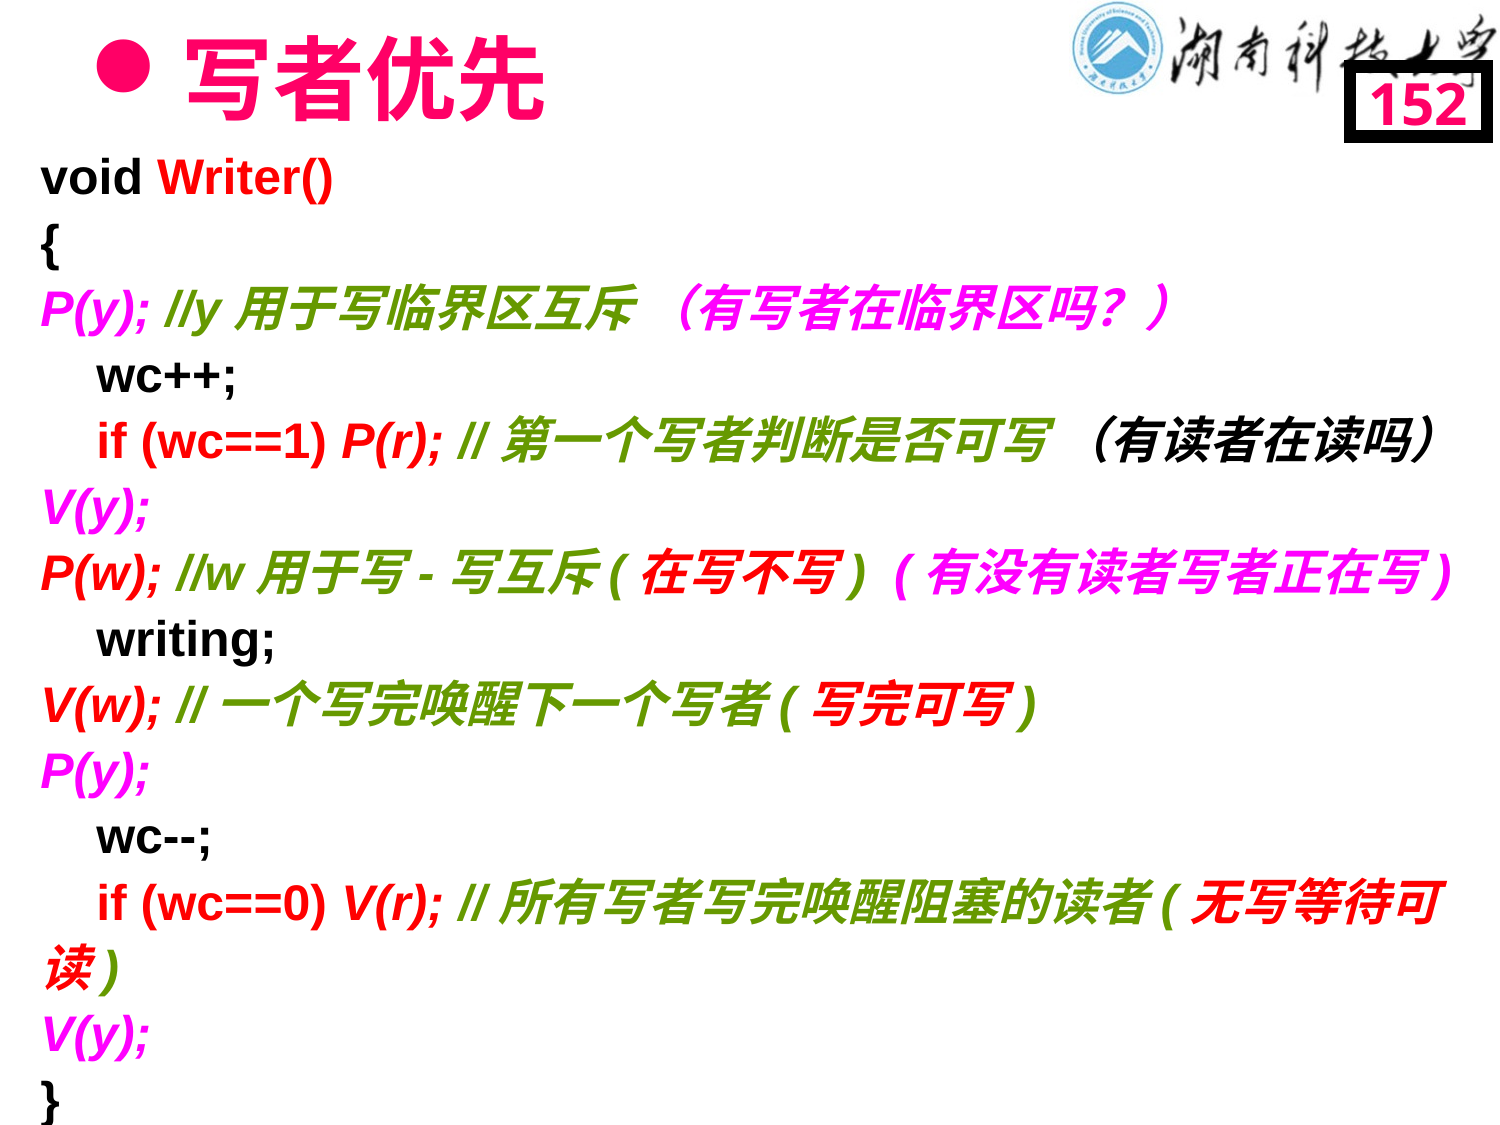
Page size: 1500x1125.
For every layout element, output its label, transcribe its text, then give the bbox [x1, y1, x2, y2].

picture [1426, 0, 1500, 97]
text_box void Writer() { P(y); //y用于写临界区互斥 （有写者在临界区吗？） wc++; if (wc==1) P(r); //第一个写者判断是否可写 （有读者在读吗） V(y); P(w); //w用于写-写互斥(在写不写) (有没有读者写者正在写) writing; V(w); //一个写完唤醒下一个写者(写完可写) P(y); wc--; if (wc==0) V(r); //所有写者写完唤醒阻塞的读者(无写等待可读) V(y); } [40, 138, 1500, 1125]
text_box 152 [1349, 66, 1487, 137]
title 写者优先 [74, 0, 1426, 138]
